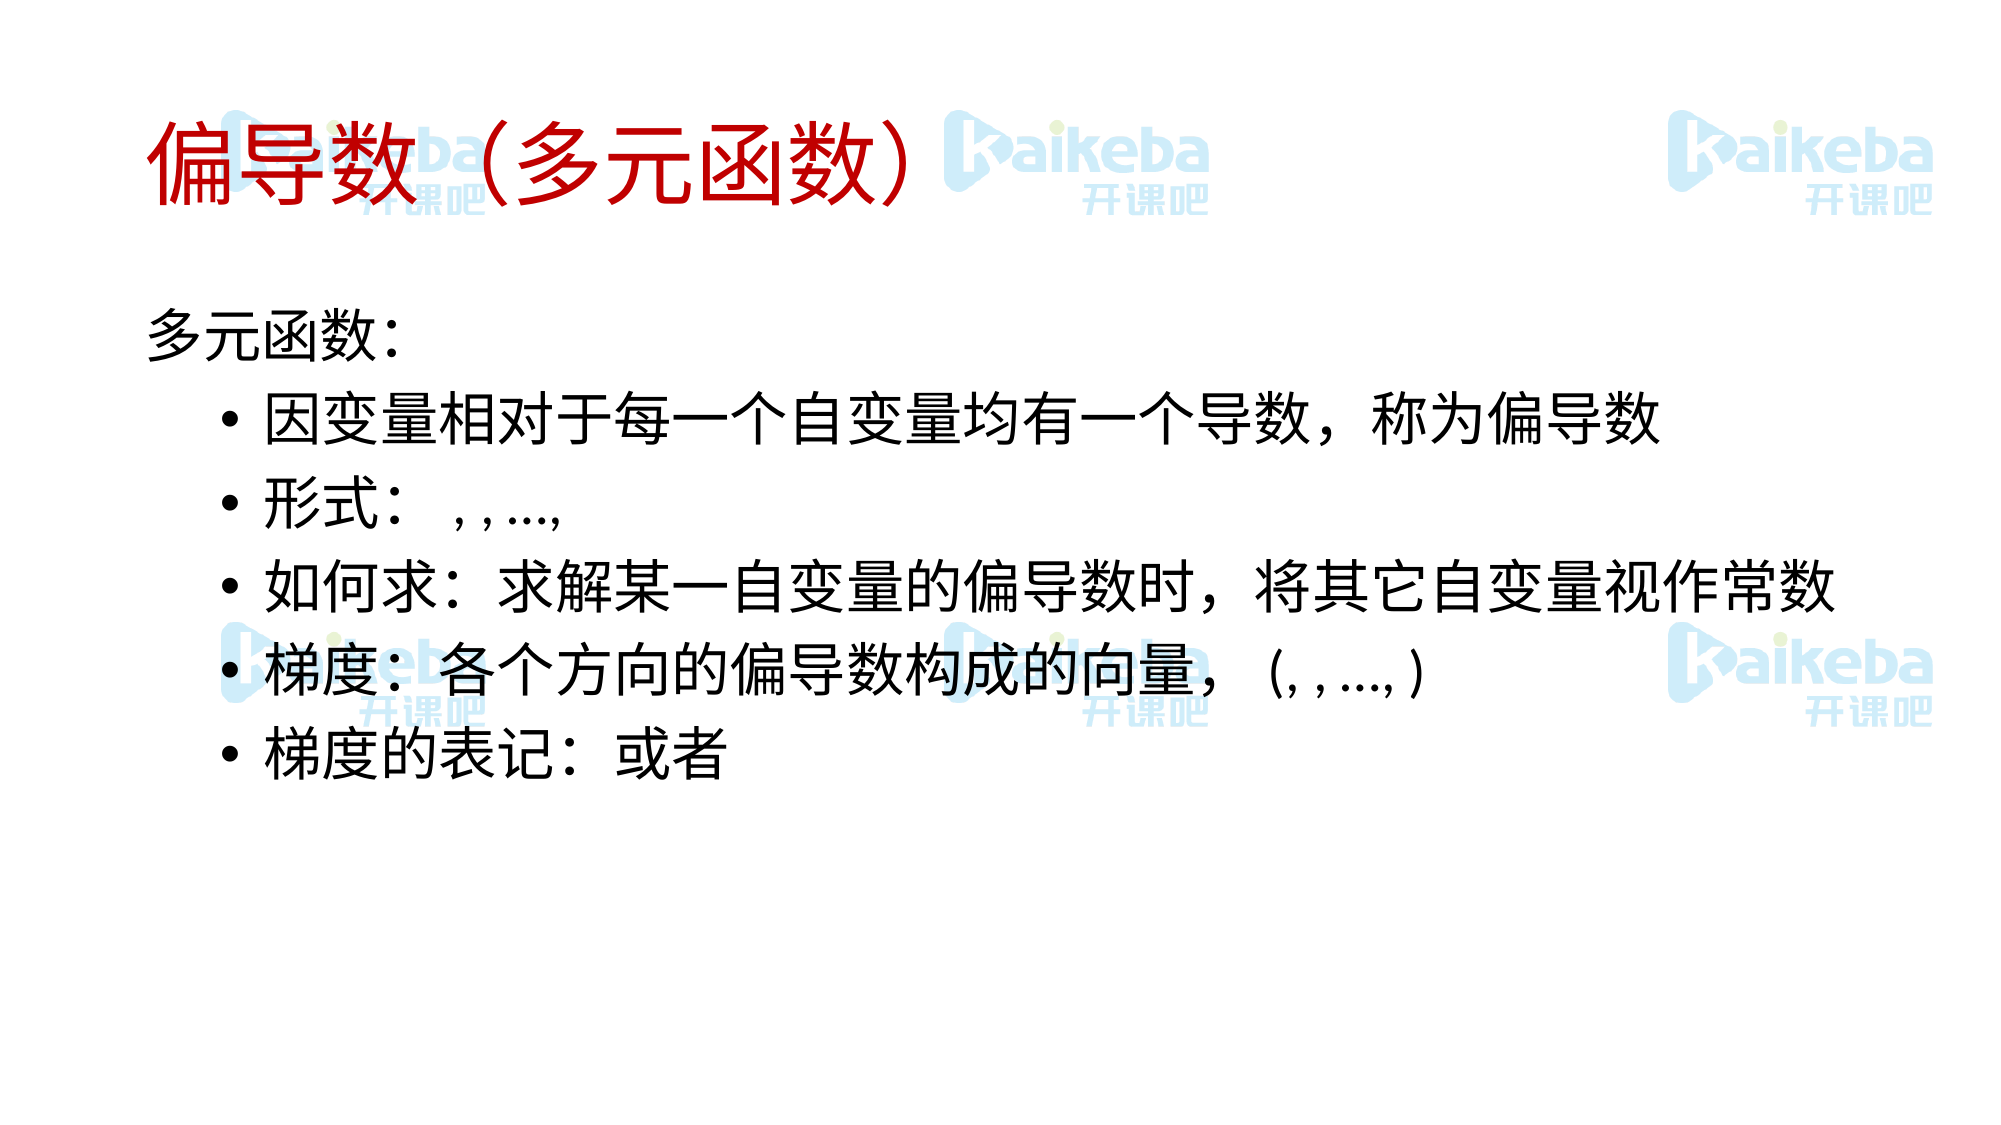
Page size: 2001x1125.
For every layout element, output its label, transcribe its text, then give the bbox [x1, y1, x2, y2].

title 偏导数（多元函数） [136, 59, 1863, 278]
